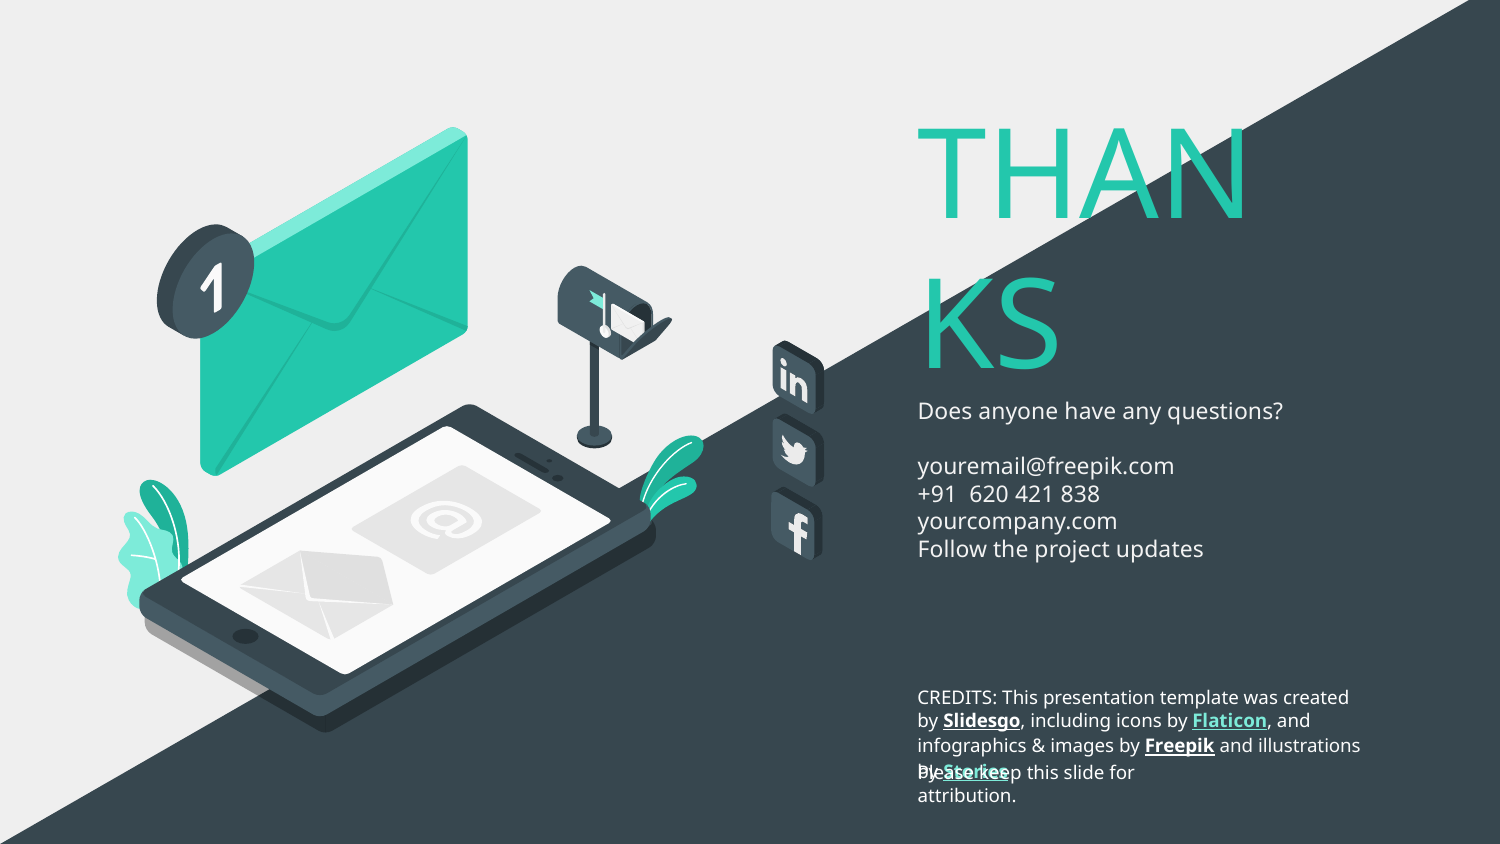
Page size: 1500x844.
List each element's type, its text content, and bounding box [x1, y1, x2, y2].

text_box Please keep this slide for attribution. [902, 745, 1244, 808]
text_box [144, 725, 657, 733]
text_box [770, 492, 823, 561]
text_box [772, 413, 825, 487]
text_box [117, 127, 704, 717]
title THANKS [902, 213, 1329, 381]
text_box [772, 340, 825, 412]
subtitle Does anyone have any questions? youremail@freepik.com +91 620 421 838 yourcompany.com Follow the project updates [902, 381, 1394, 611]
